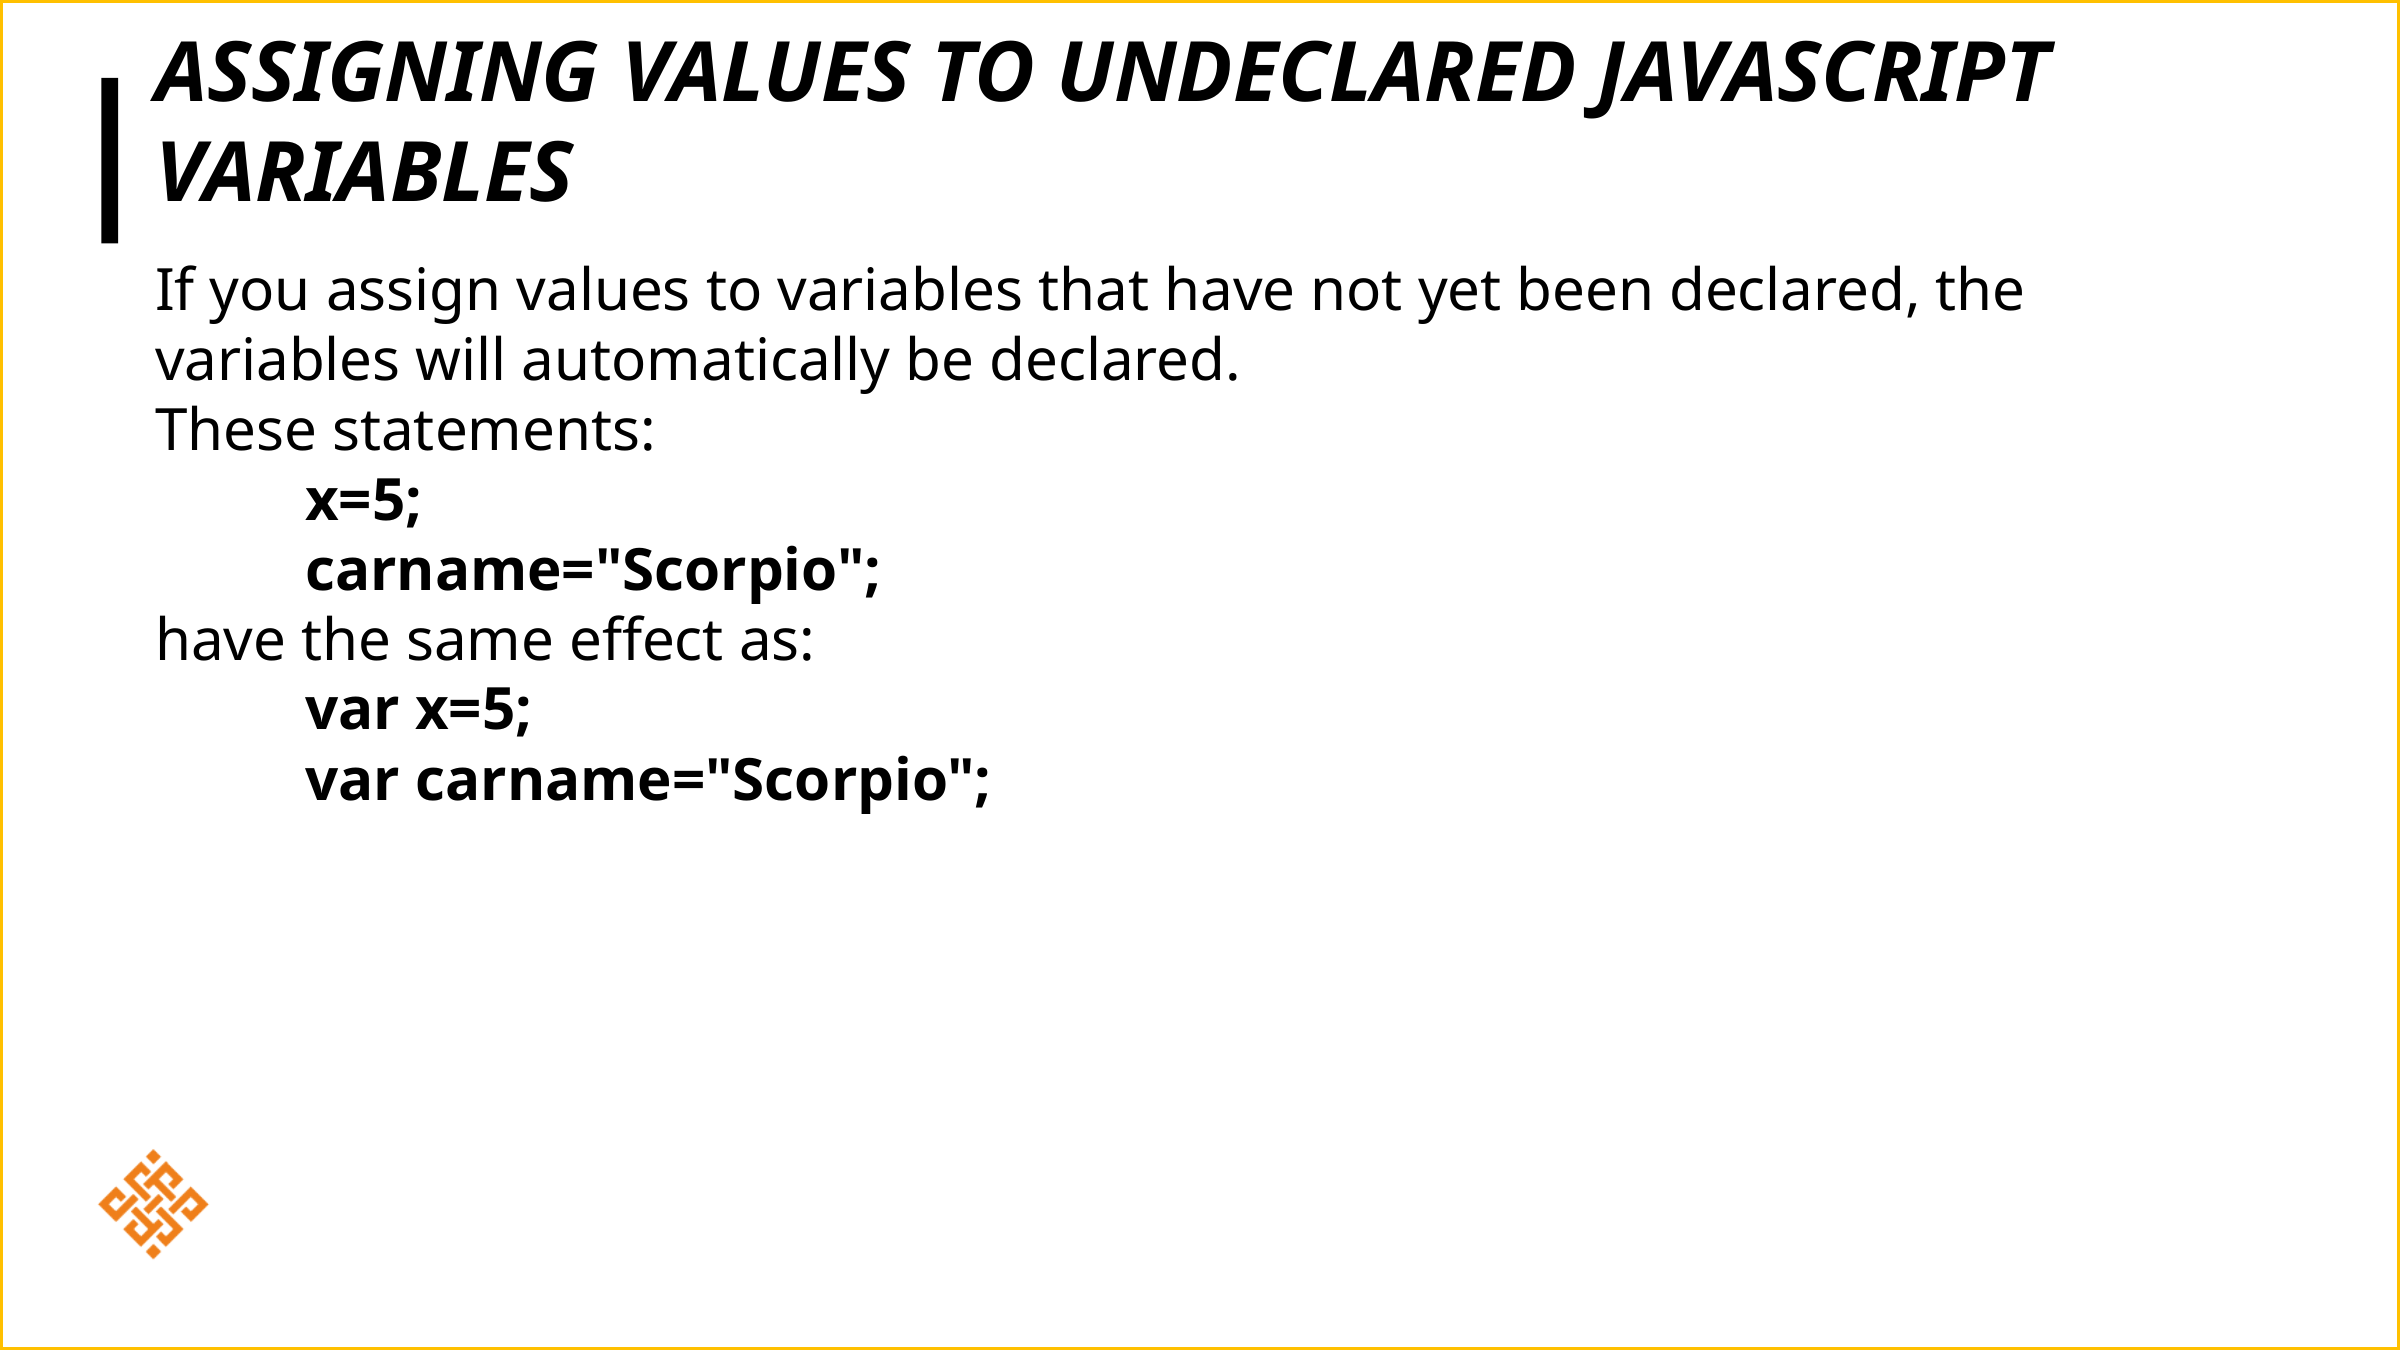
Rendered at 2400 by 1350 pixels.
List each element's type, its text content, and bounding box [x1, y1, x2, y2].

title Assigning Values to Undeclared JavaScript Variables [136, 77, 2264, 242]
list If you assign values to variables that have not yet been declared, the variables will automatically be declared. These statements: x=5; carname="Scorpio"; have the same effect as: var x=5; var carname="Scorpio"; [136, 242, 2264, 1200]
picture [75, 1058, 235, 1350]
